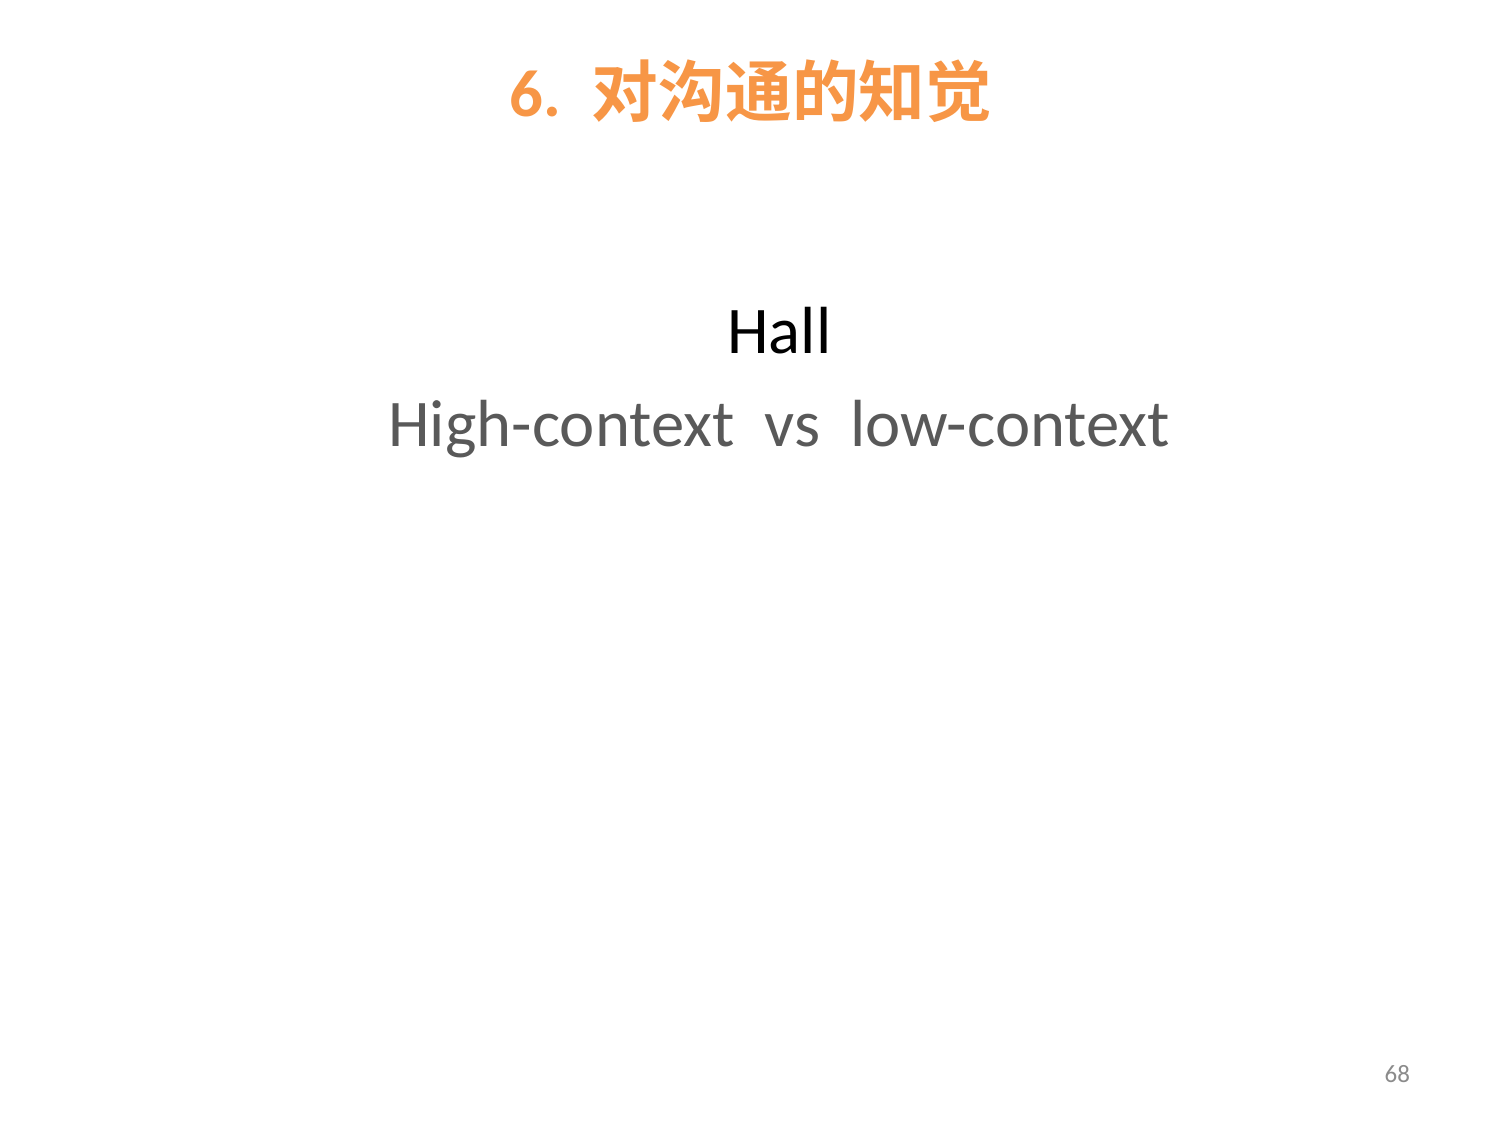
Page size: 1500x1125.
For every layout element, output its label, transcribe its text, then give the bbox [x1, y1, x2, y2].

slide_number 68 [1074, 1042, 1425, 1103]
list Hall High-context vs low-context [230, 278, 1329, 1005]
title 6. 对沟通的知觉 [76, 19, 1425, 161]
